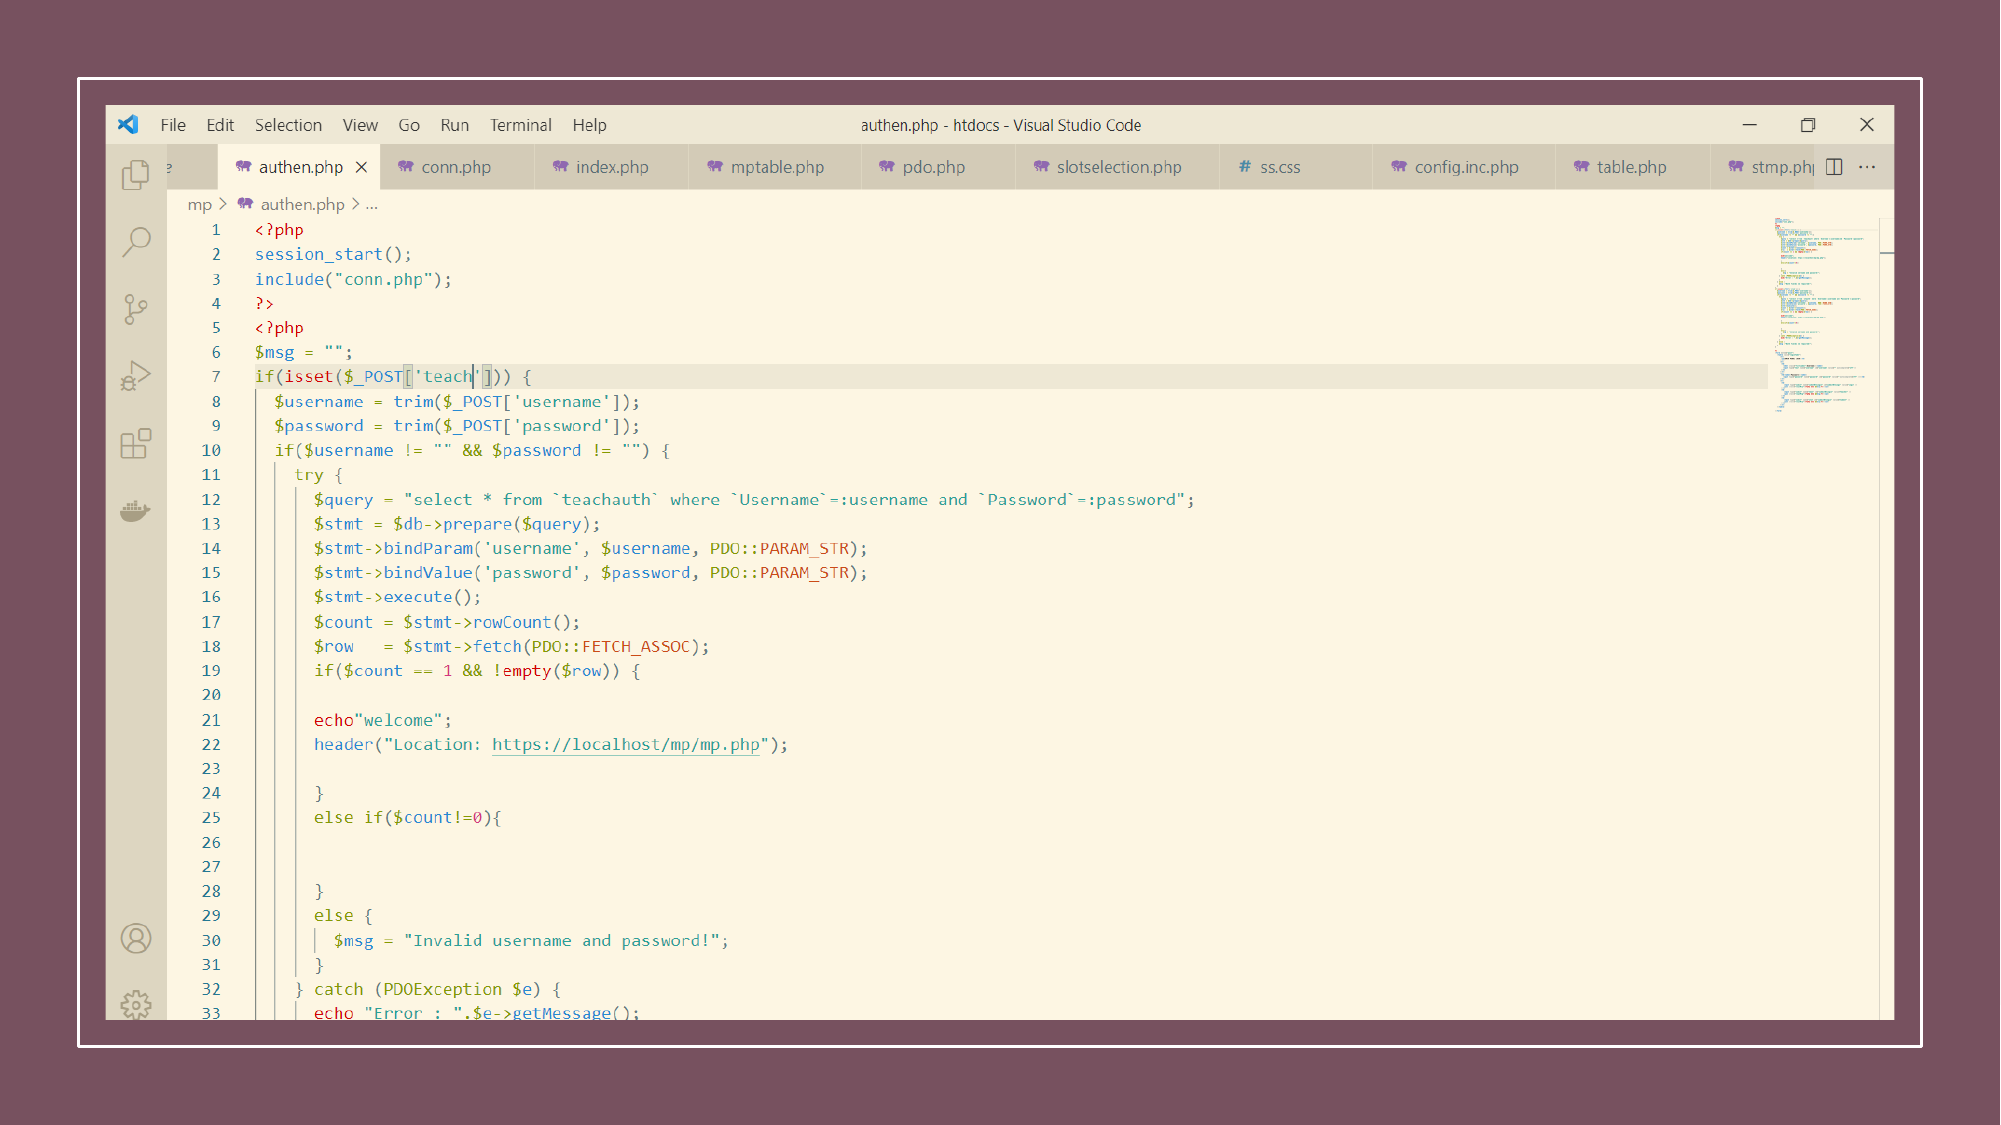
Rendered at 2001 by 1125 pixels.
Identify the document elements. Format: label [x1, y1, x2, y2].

text_box [77, 77, 1923, 1048]
text_box [0, 0, 2000, 1125]
picture [105, 105, 1895, 1020]
